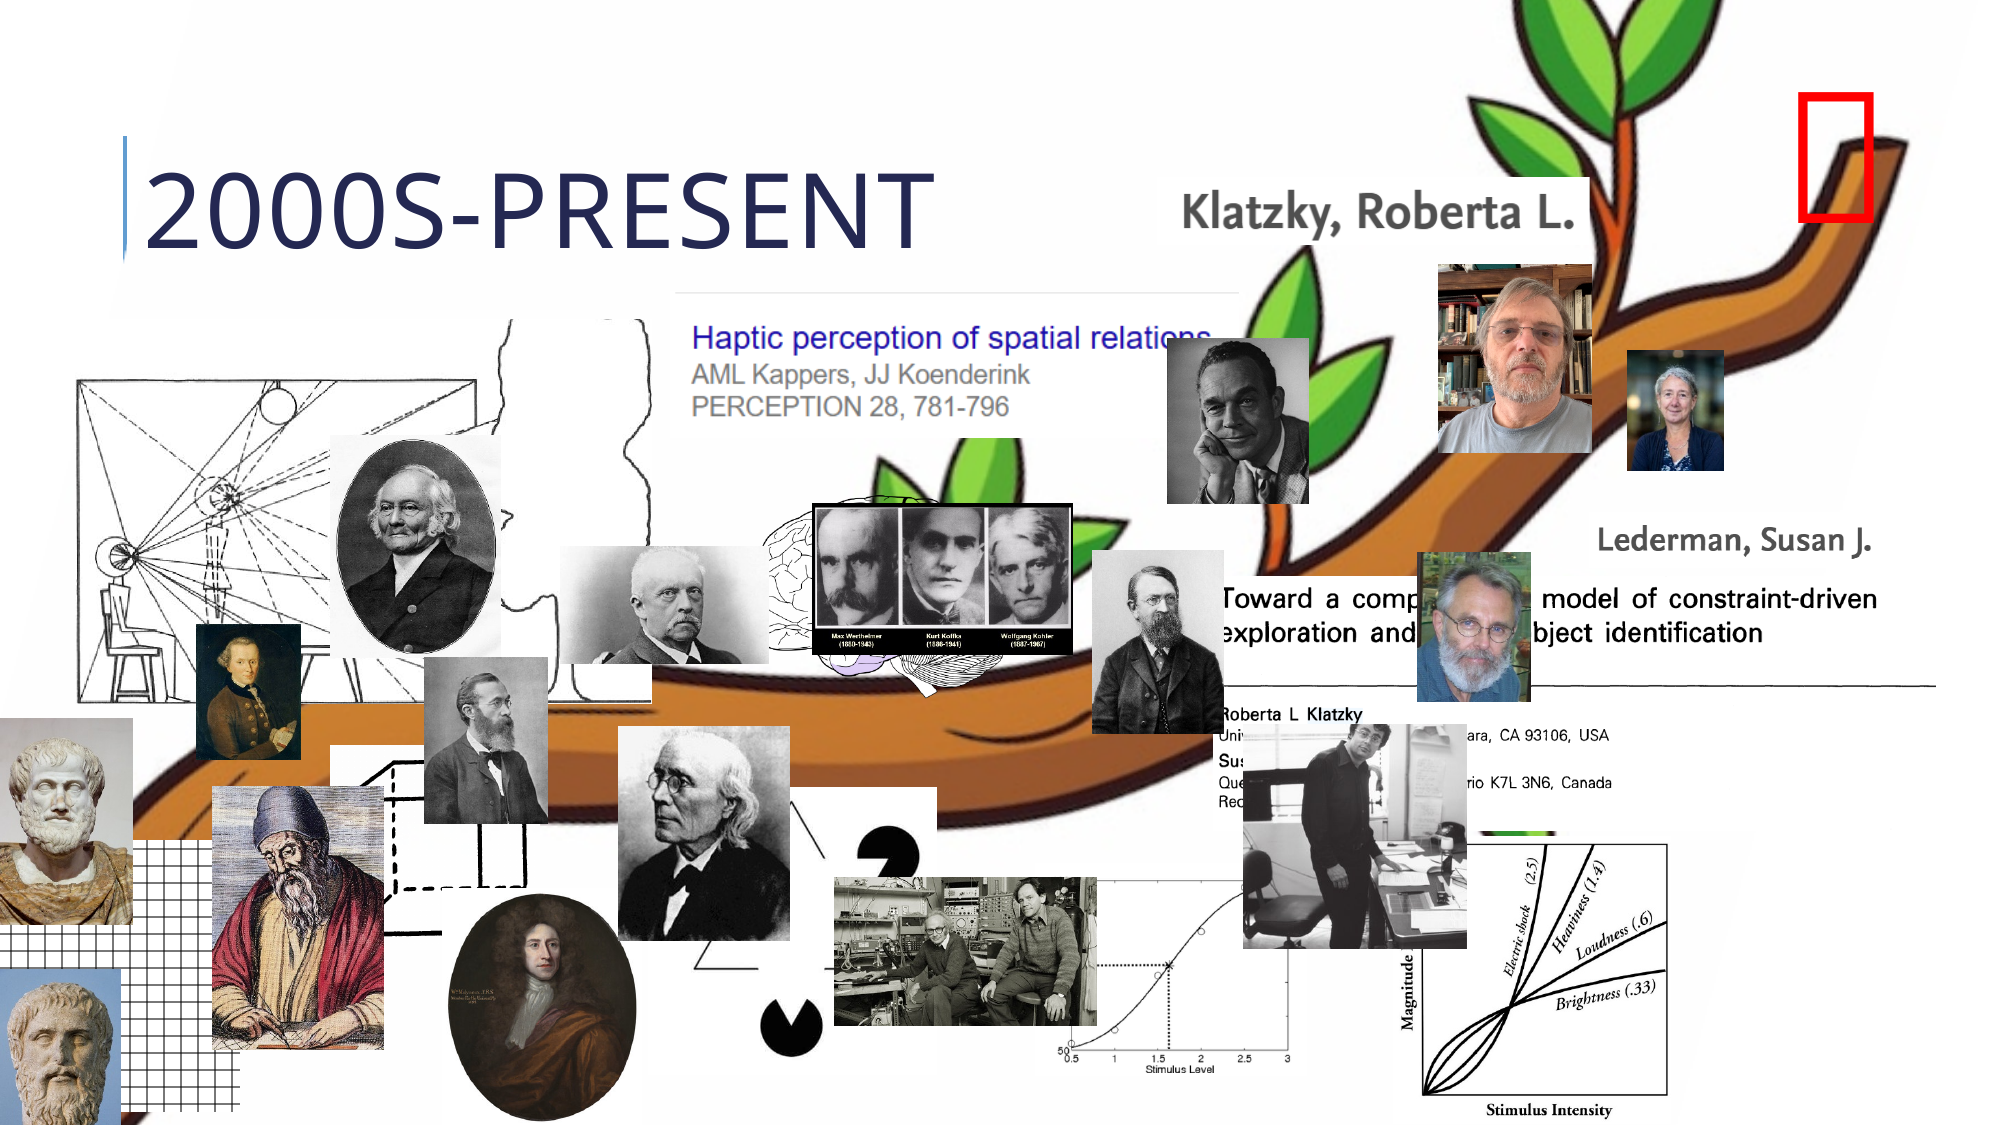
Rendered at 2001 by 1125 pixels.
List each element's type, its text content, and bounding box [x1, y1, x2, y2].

picture [0, 0, 1976, 1125]
text_box 🍎 [1806, 32, 1907, 267]
